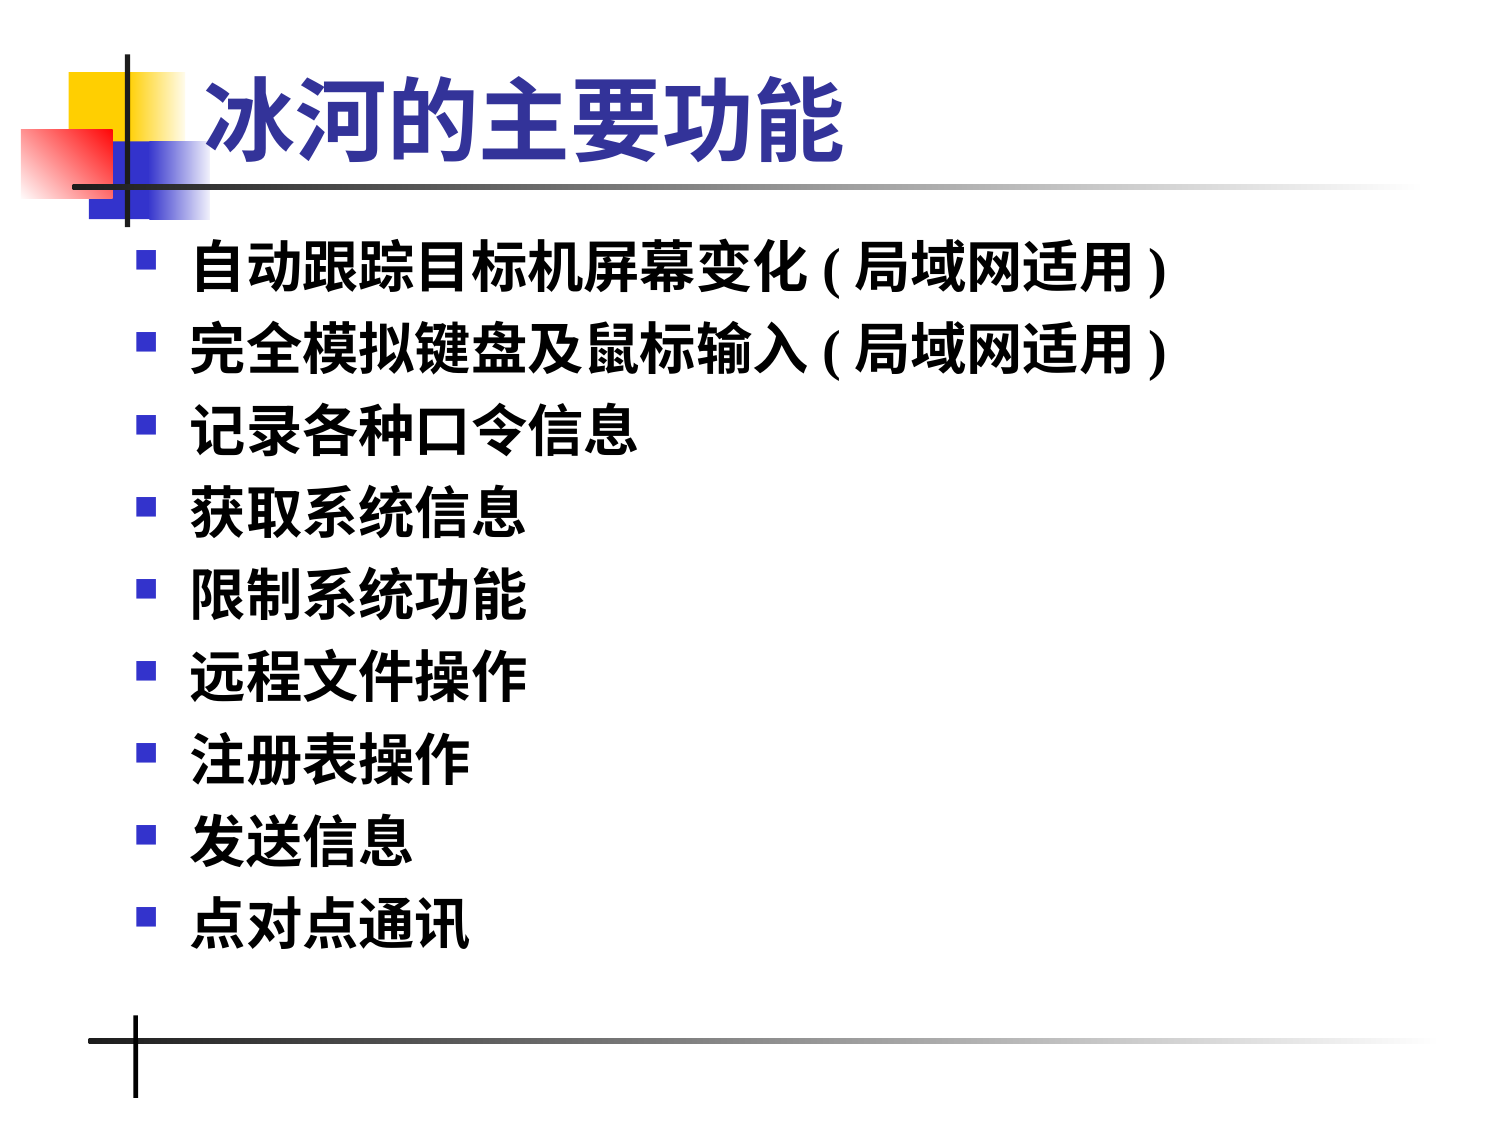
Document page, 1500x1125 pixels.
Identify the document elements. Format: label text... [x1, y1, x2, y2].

list 自动跟踪目标机屏幕变化(局域网适用) 完全模拟键盘及鼠标输入(局域网适用) 记录各种口令信息 获取系统信息 限制系统功能 远程文件操作 注册表操作 发送信息 点对点通讯 [118, 220, 1336, 959]
title 冰河的主要功能 [188, 23, 1468, 181]
